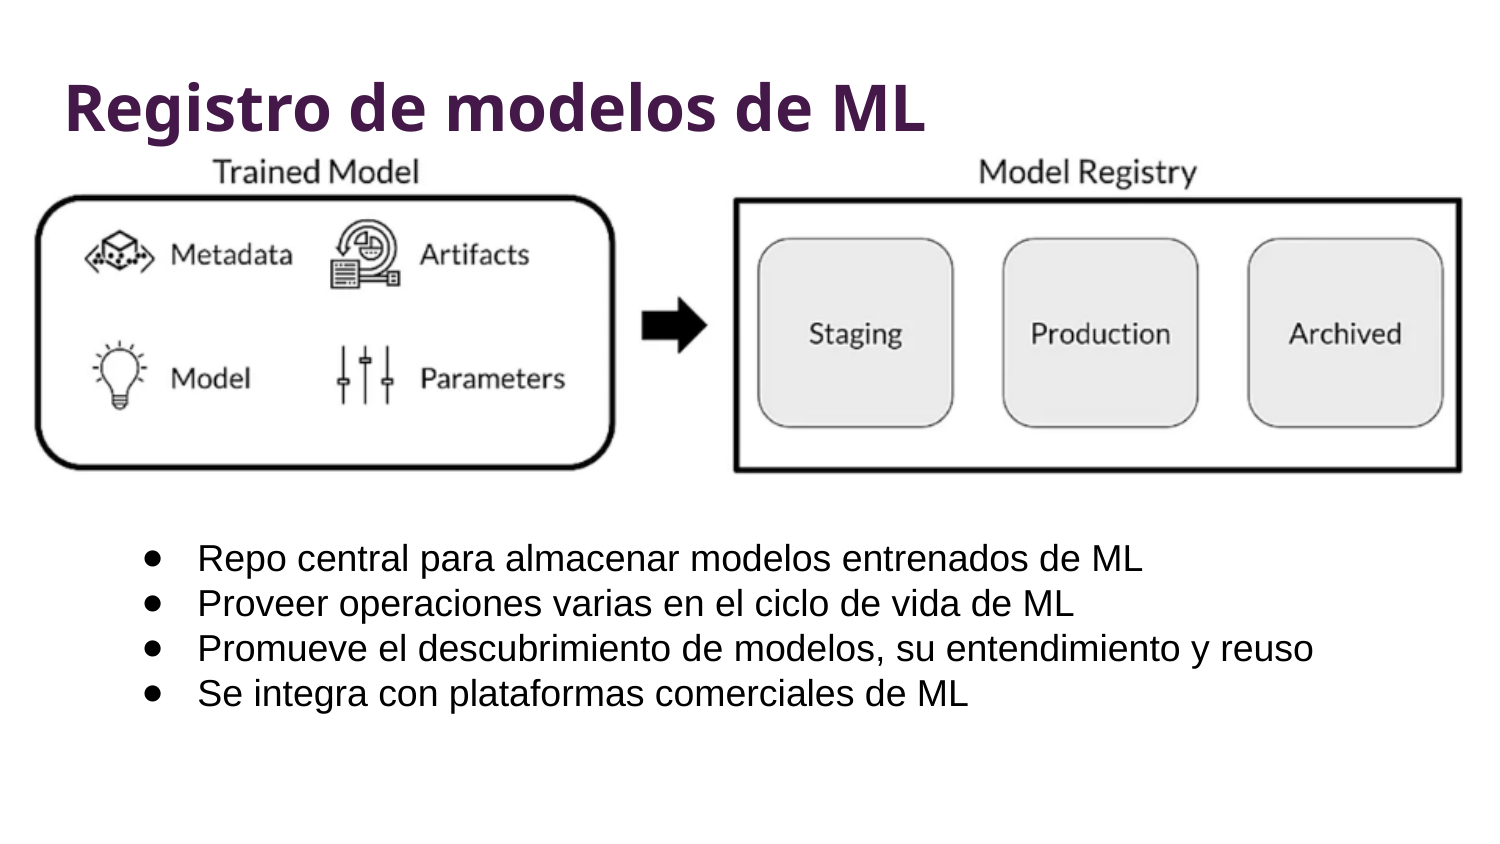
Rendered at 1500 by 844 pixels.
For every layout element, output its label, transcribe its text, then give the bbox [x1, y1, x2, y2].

text_box Registro de modelos de ML [48, 51, 1437, 148]
picture [24, 149, 1474, 490]
text_box Repo central para almacenar modelos entrenados de ML Proveer operaciones varias en el ciclo de vida de ML Promueve el descubrimiento de modelos, su entendimiento y reuso Se integra con plataformas comerciales de ML [107, 519, 1423, 729]
